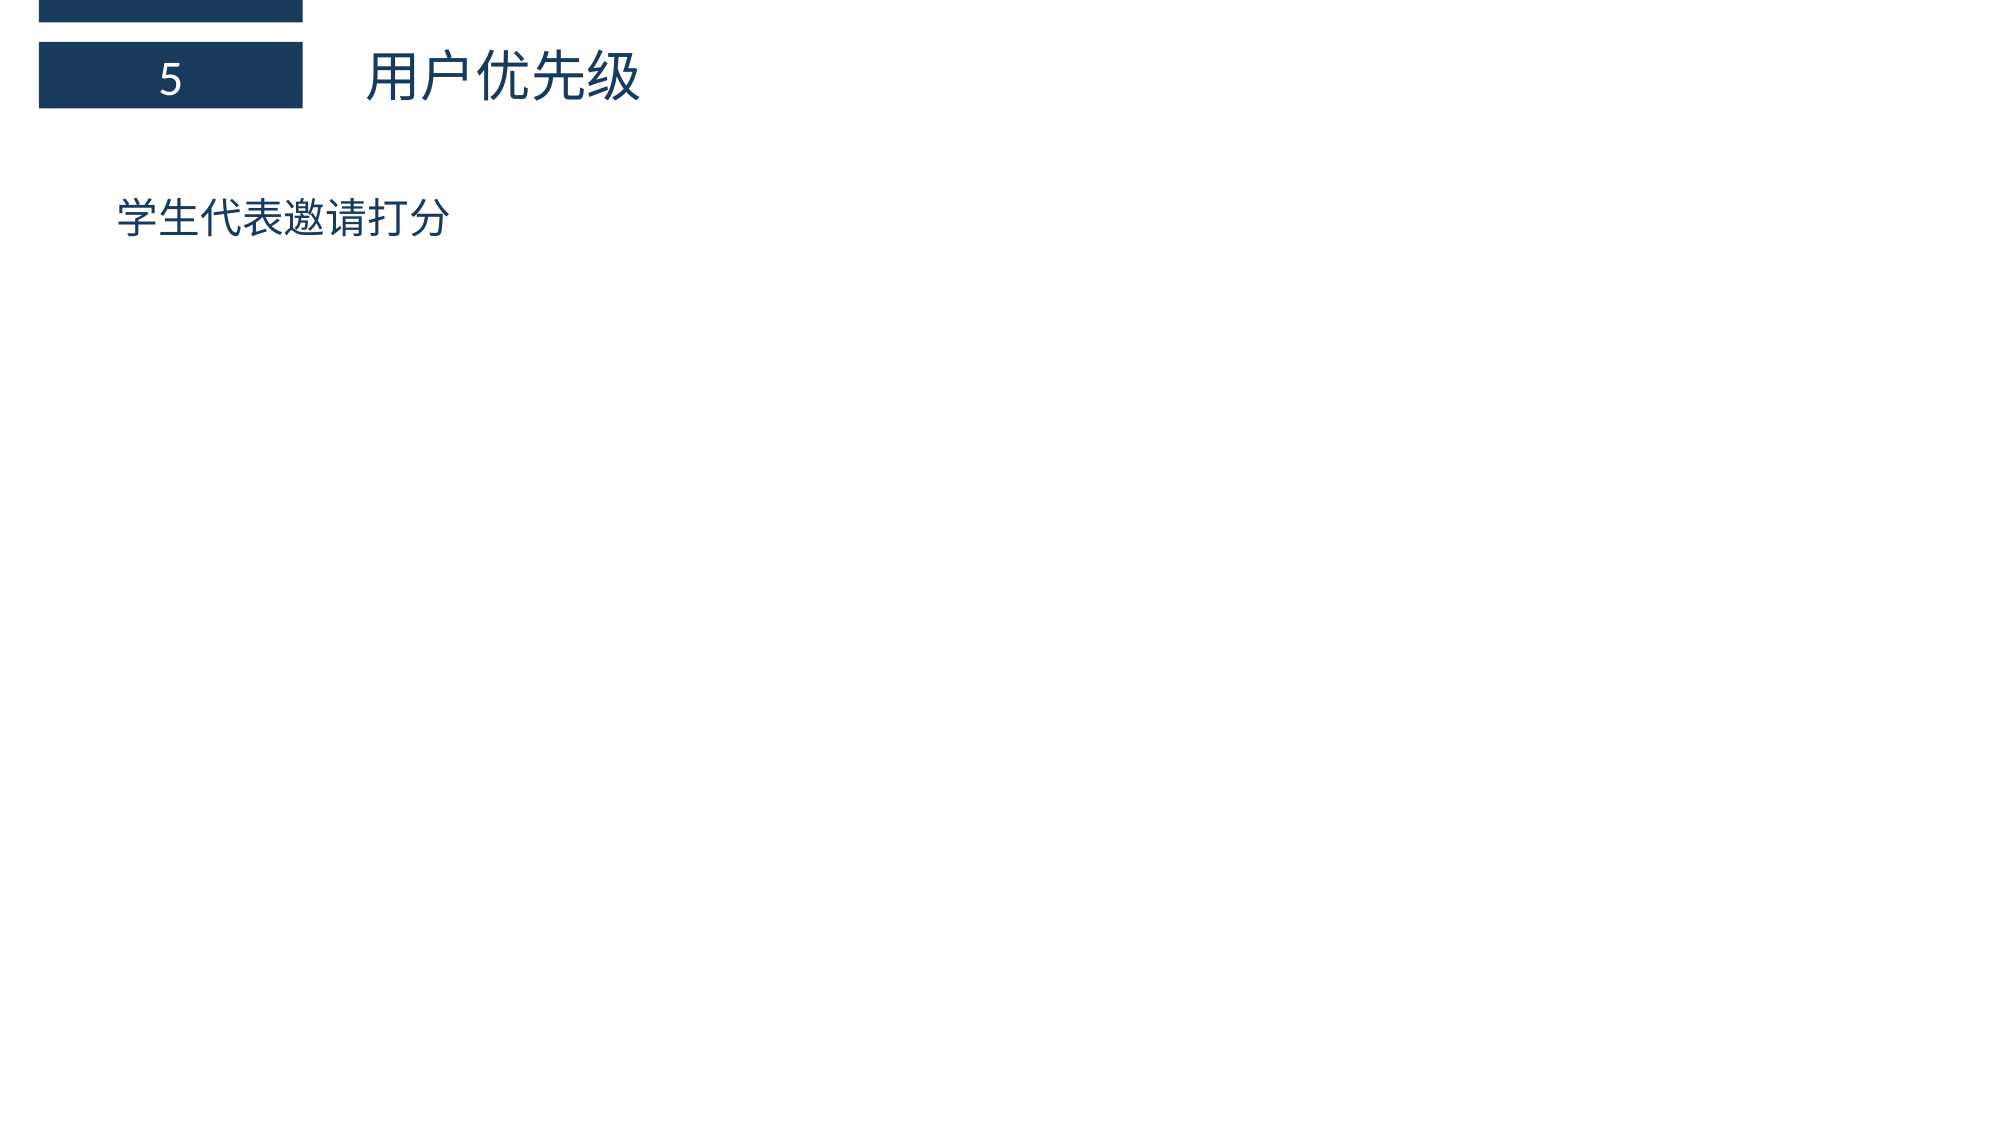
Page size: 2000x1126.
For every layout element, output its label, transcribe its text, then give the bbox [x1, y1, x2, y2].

text_box [37, 0, 305, 24]
text_box 学生代表邀请打分 [102, 184, 481, 250]
text_box 用户优先级 [350, 33, 1344, 116]
text_box 5 [37, 40, 305, 111]
